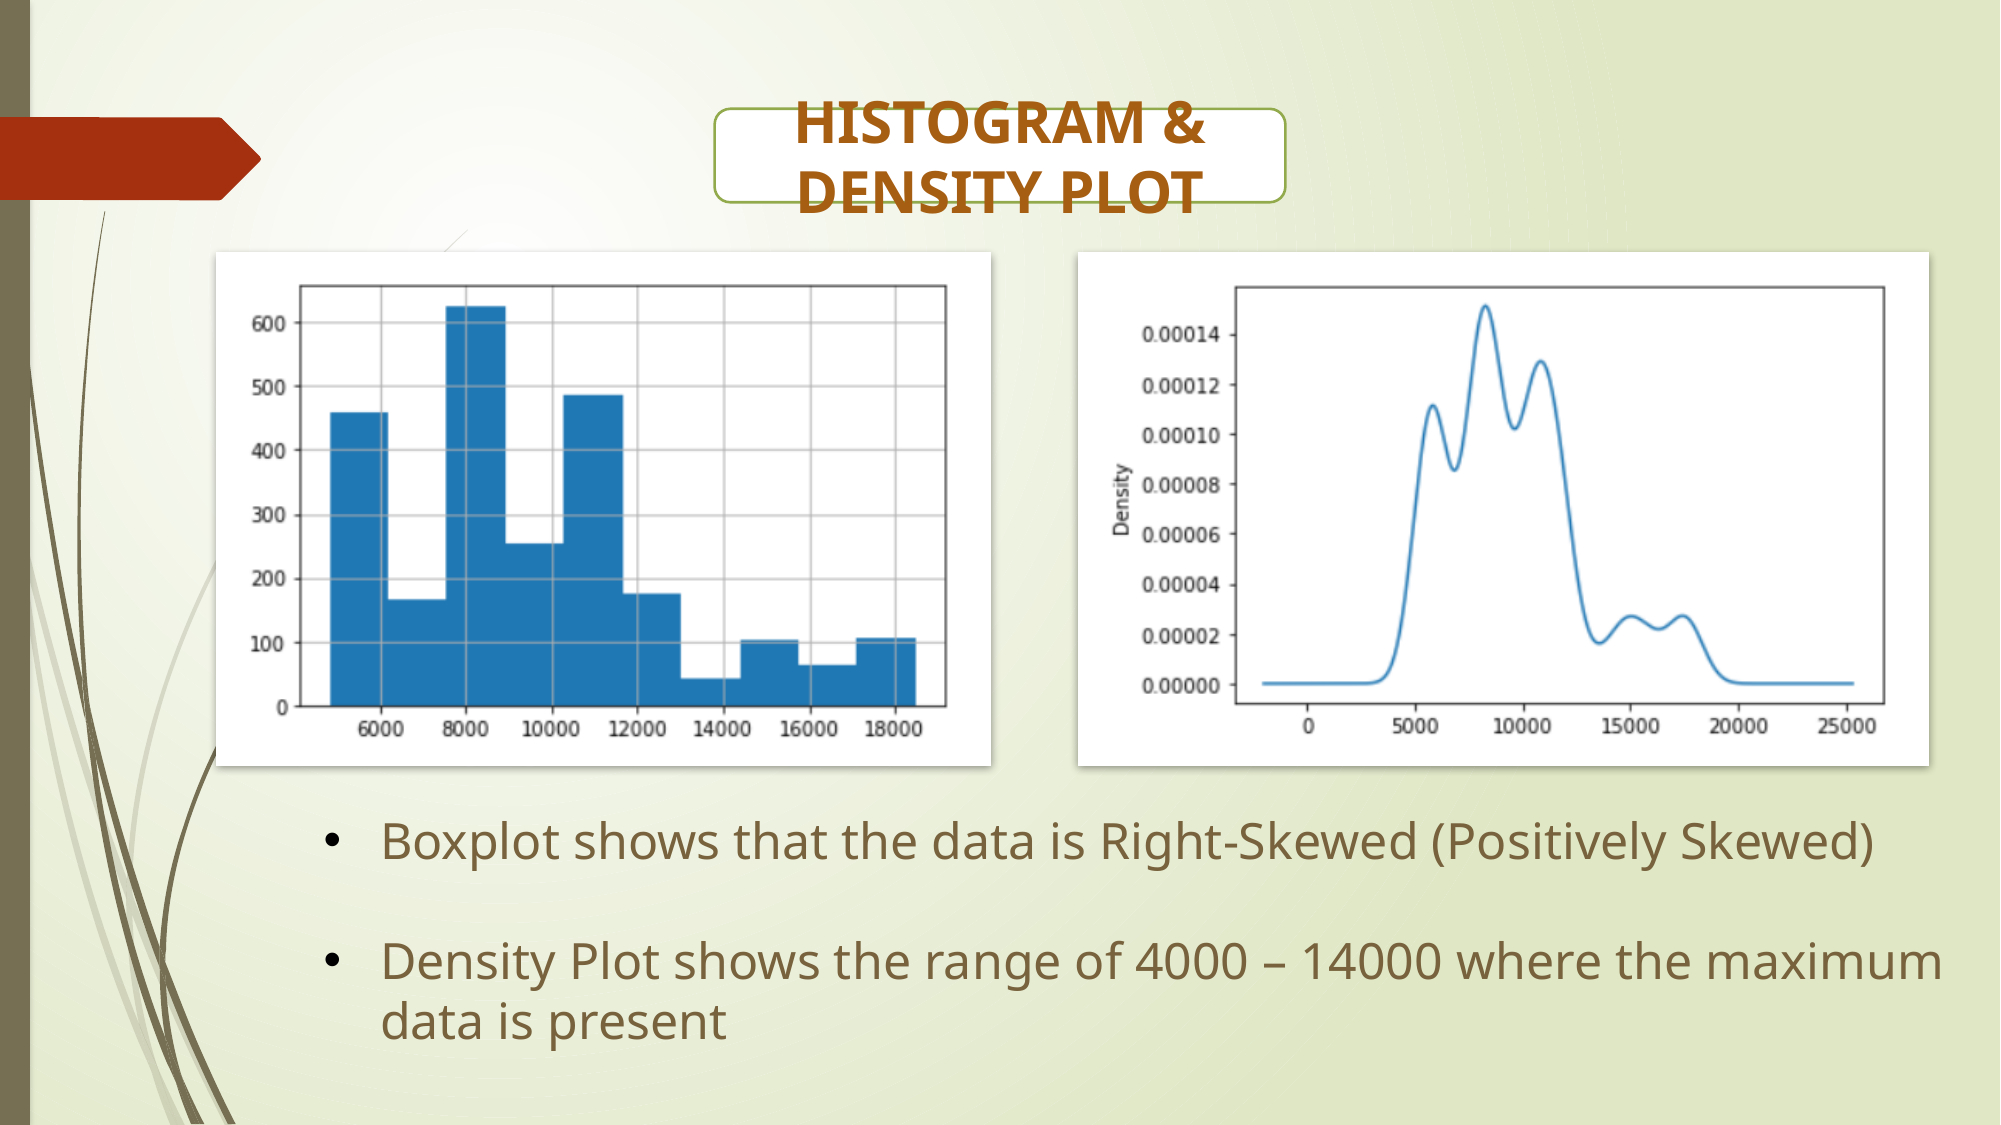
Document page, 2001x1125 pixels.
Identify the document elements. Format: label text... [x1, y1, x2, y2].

picture [1092, 266, 1915, 752]
picture [230, 266, 977, 752]
text_box HISTOGRAM & DENSITY PLOT [713, 107, 1287, 204]
text_box Boxplot shows that the data is Right-Skewed (Positively Skewed) Density Plot shows the range of 4000 – 14000 where the maximum data is present [308, 801, 1975, 1068]
